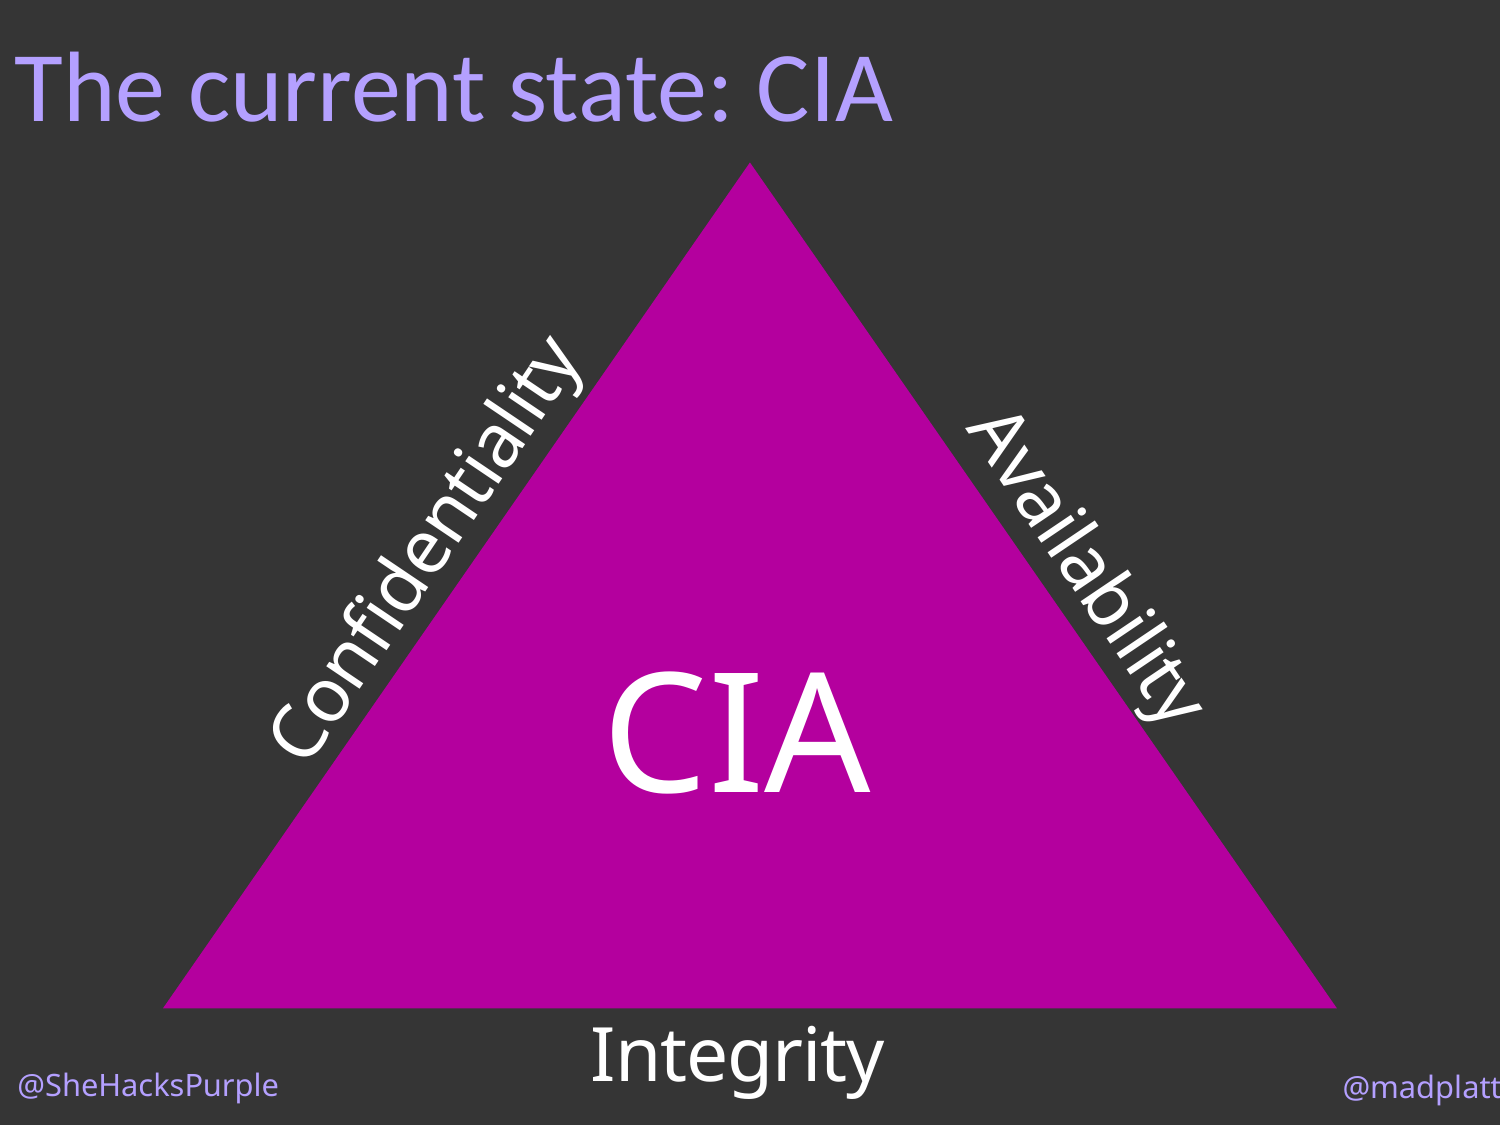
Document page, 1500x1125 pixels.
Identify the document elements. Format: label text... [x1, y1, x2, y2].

text_box [162, 161, 1338, 1010]
text_box Availability [952, 386, 1333, 891]
text_box The current state: CIA [0, 13, 1500, 149]
text_box Confidentiality [244, 275, 625, 779]
text_box Integrity [590, 1006, 1138, 1098]
text_box CIA [602, 625, 971, 826]
